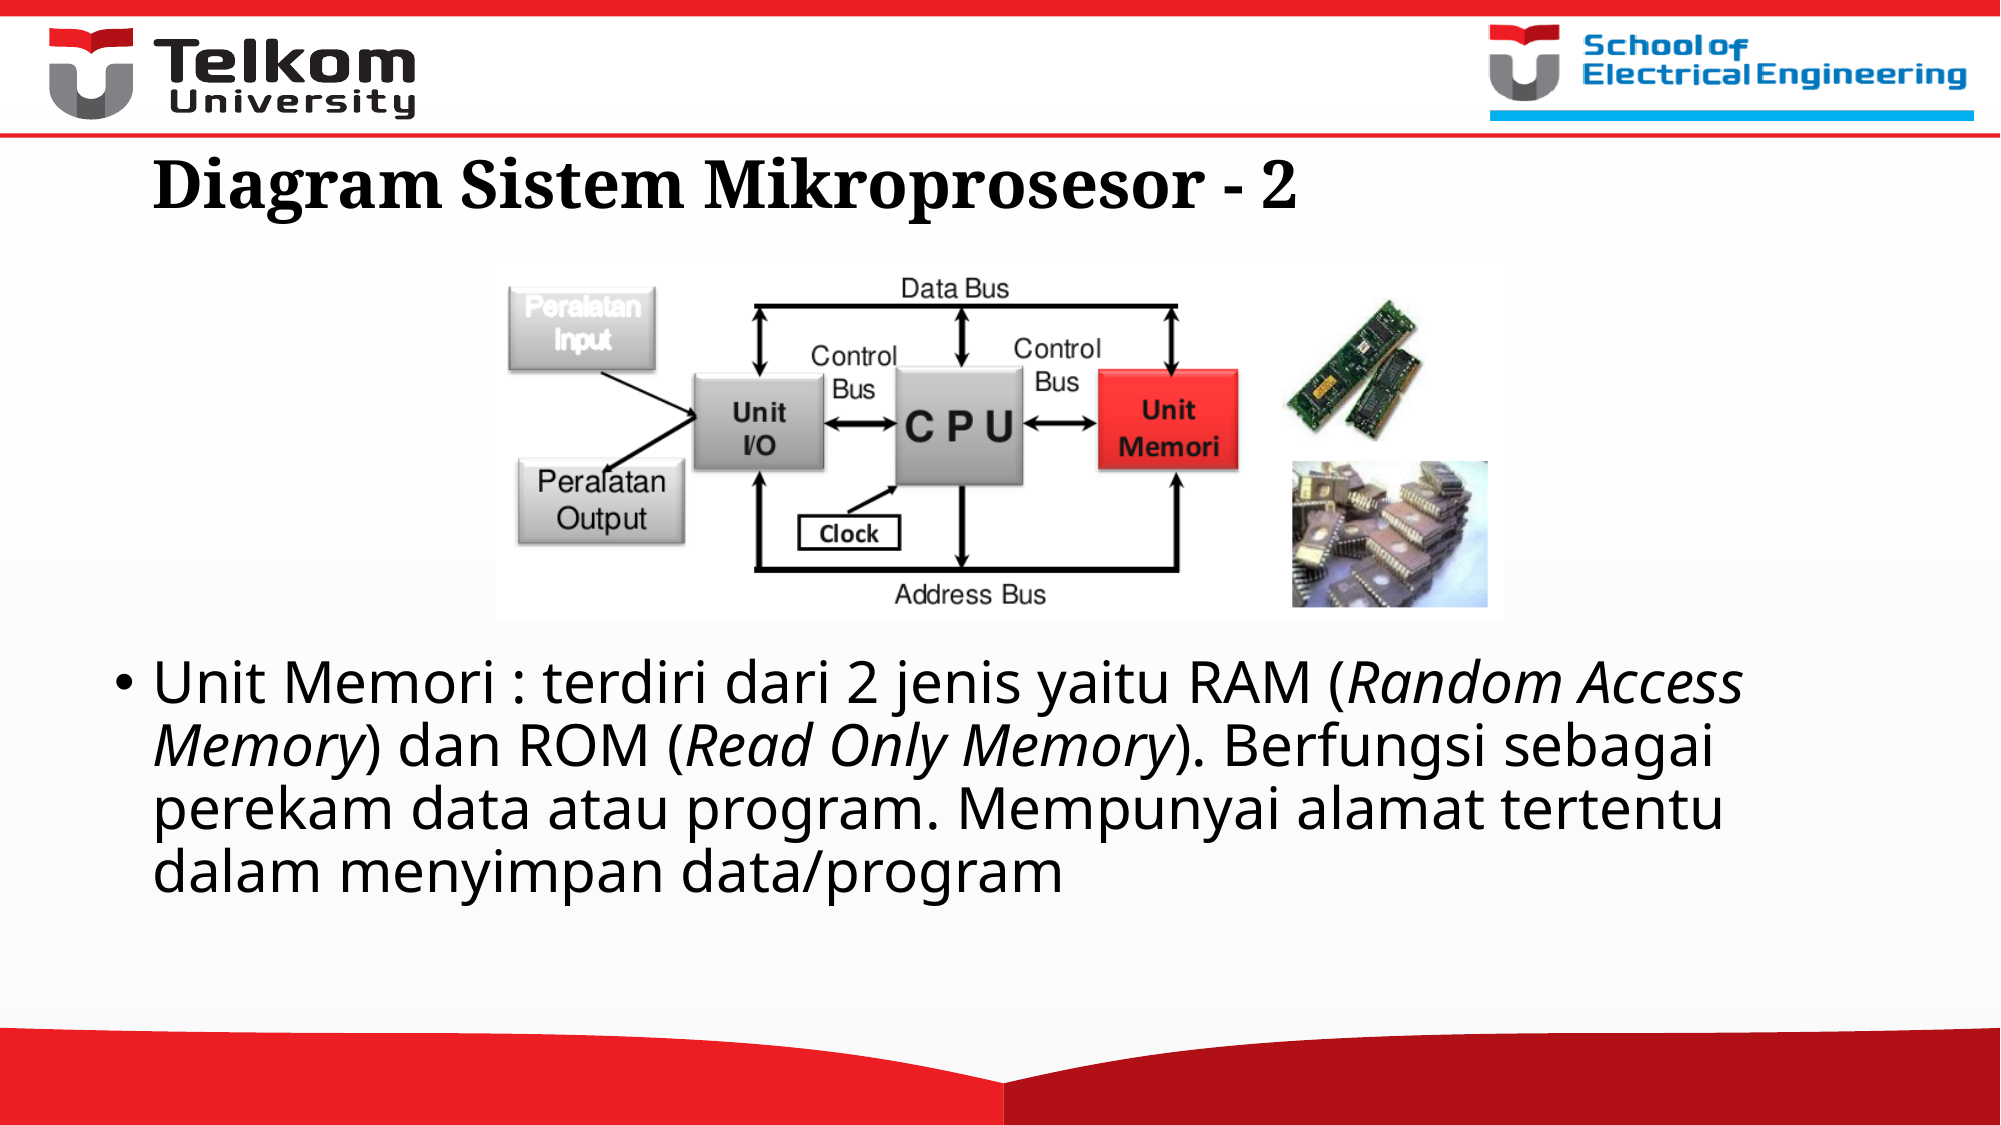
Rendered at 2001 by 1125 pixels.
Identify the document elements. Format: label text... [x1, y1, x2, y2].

text_box Diagram Sistem Mikroprosesor - 2 [137, 148, 1863, 225]
picture [1479, 24, 1974, 121]
list Unit Memori : terdiri dari 2 jenis yaitu RAM (Random Access Memory) dan ROM (Read Only Memory). Berfungsi sebagai perekam data atau program. Mempunyai alamat tertentu dalam menyimpan data/program [99, 645, 1901, 1006]
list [495, 262, 1505, 621]
